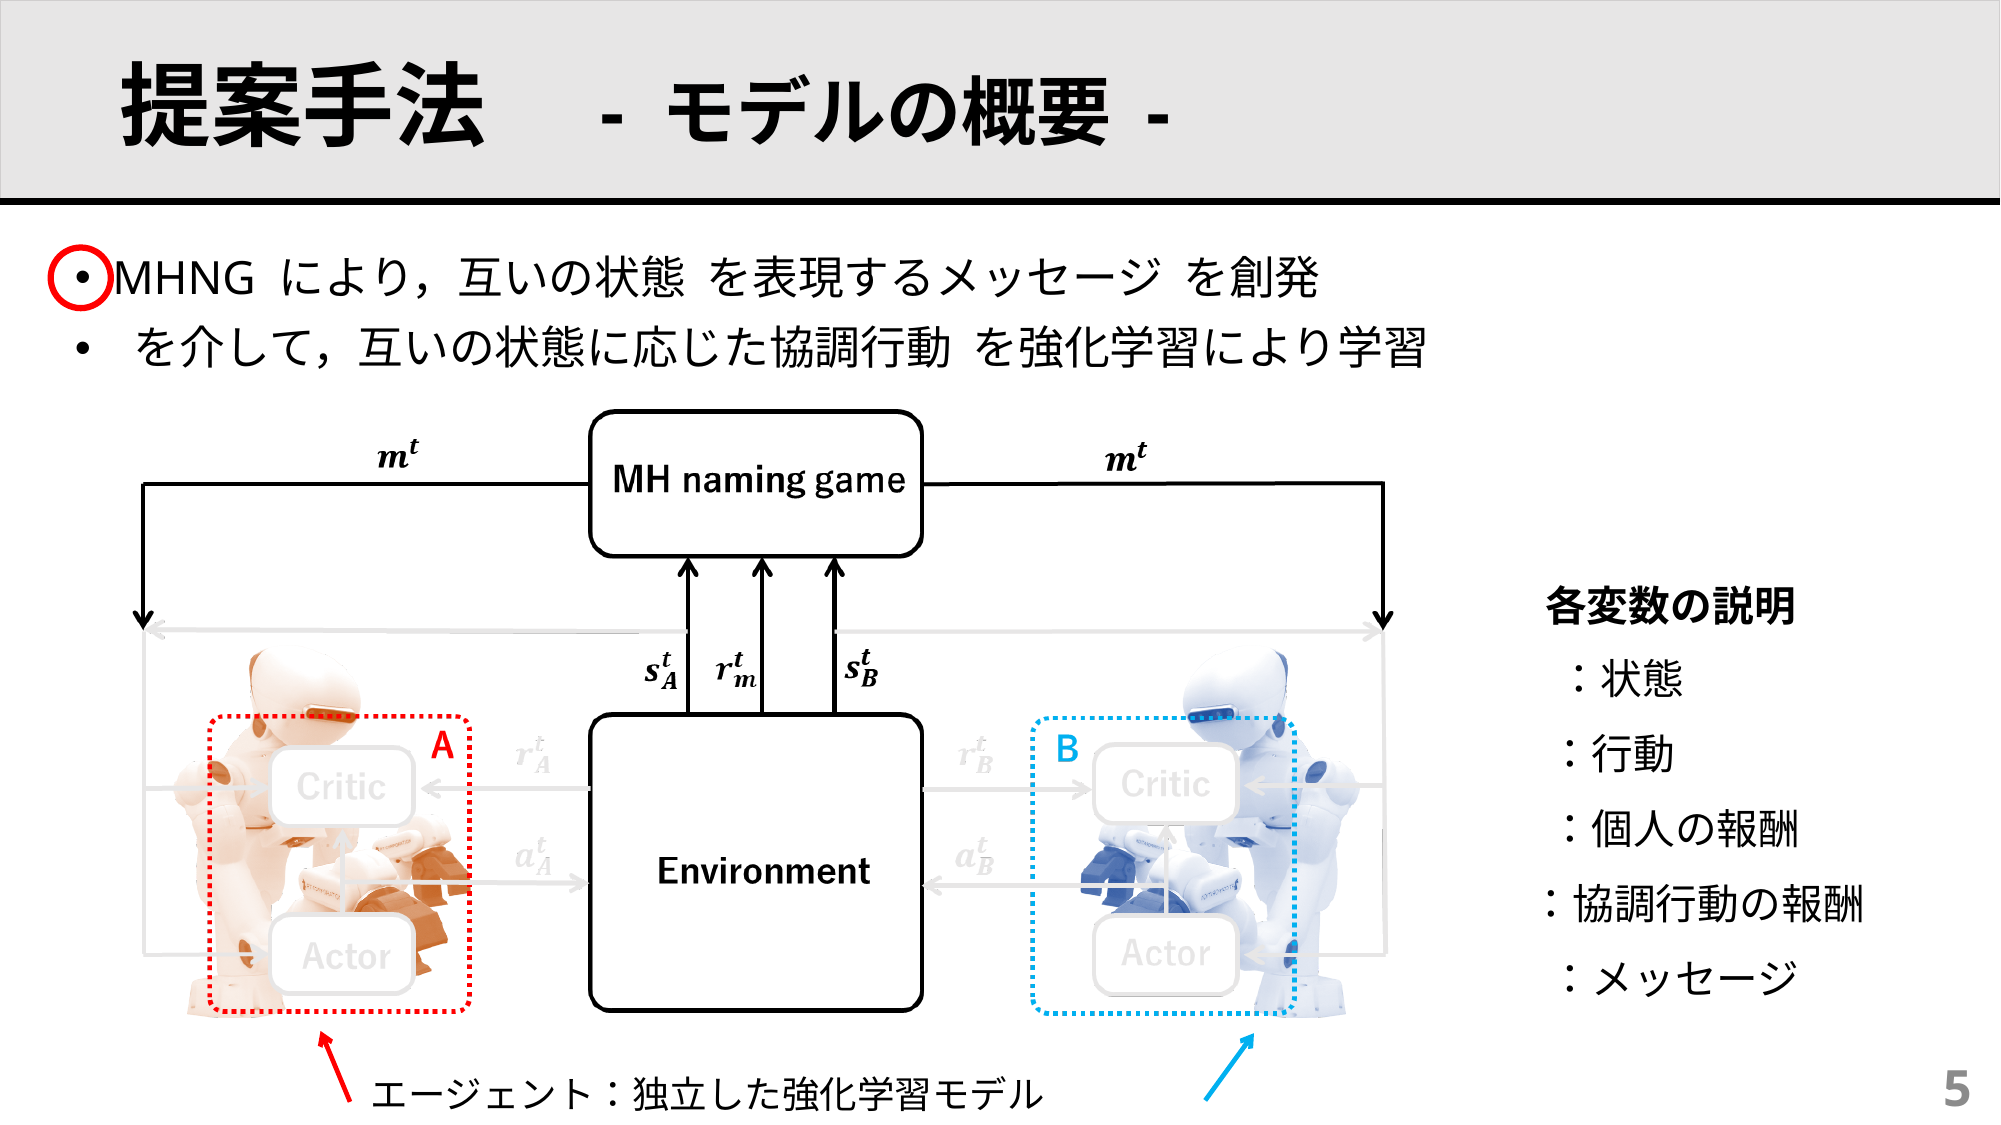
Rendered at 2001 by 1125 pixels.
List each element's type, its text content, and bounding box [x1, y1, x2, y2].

text_box [49, 246, 112, 310]
text_box エージェント：独立した強化学習モデル [356, 1063, 1250, 1124]
title 提案手法 - モデルの概要 - [104, 1, 1830, 219]
picture [122, 409, 1404, 1018]
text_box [320, 1030, 350, 1102]
text_box 各変数の説明 [1530, 572, 1817, 638]
slide_number 5 [1536, 1056, 1987, 1117]
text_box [1205, 1033, 1254, 1101]
